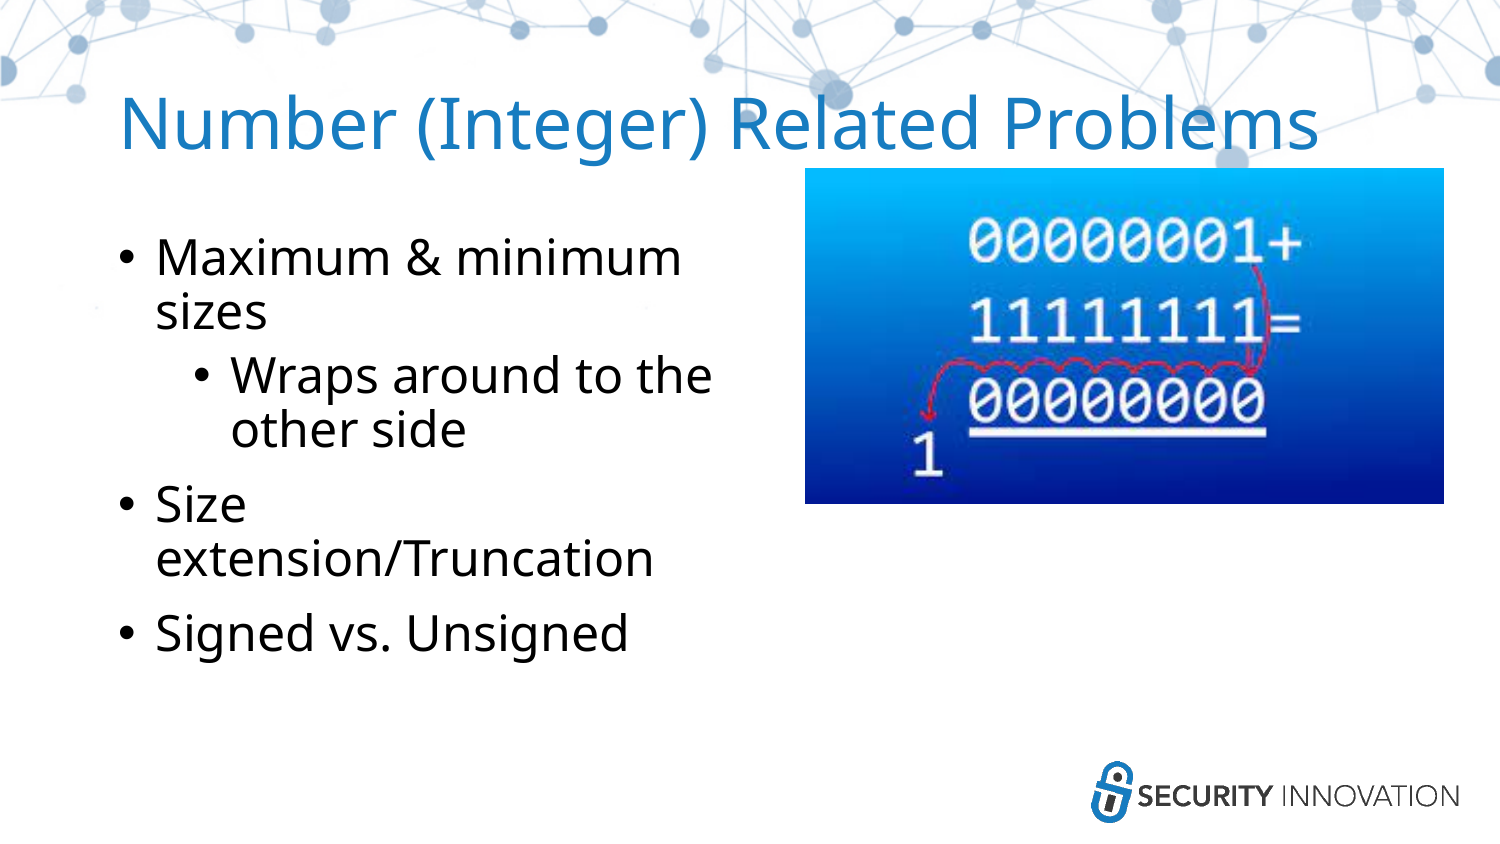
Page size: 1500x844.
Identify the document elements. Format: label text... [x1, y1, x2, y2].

picture [0, 0, 1500, 504]
picture [1091, 761, 1461, 823]
list Maximum & minimum sizes Wraps around to the other side Size extension/Truncation Signed vs. Unsigned [103, 224, 741, 760]
title Number (Integer) Related Problems [103, 44, 1397, 208]
